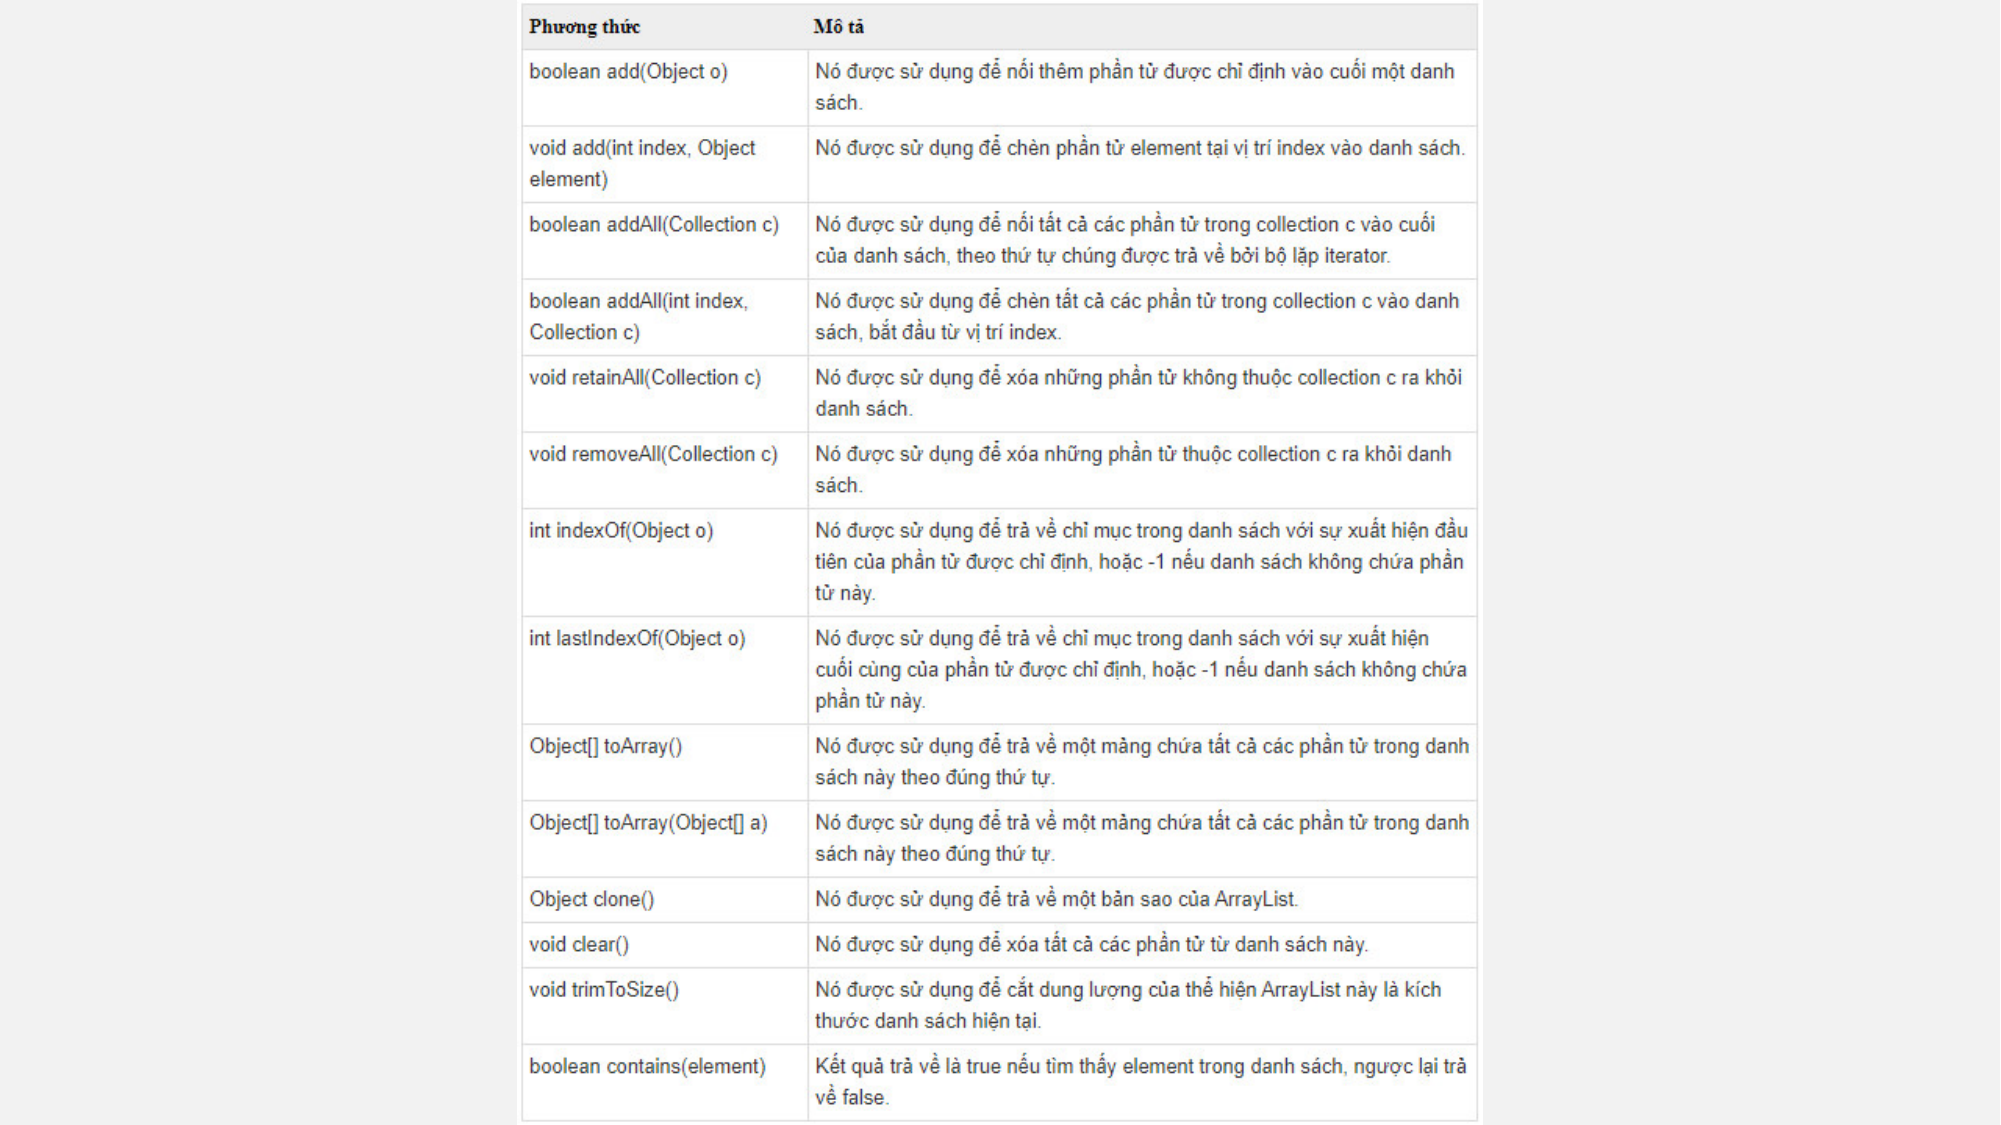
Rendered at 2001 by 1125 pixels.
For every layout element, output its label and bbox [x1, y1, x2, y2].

picture [517, 0, 1483, 1125]
